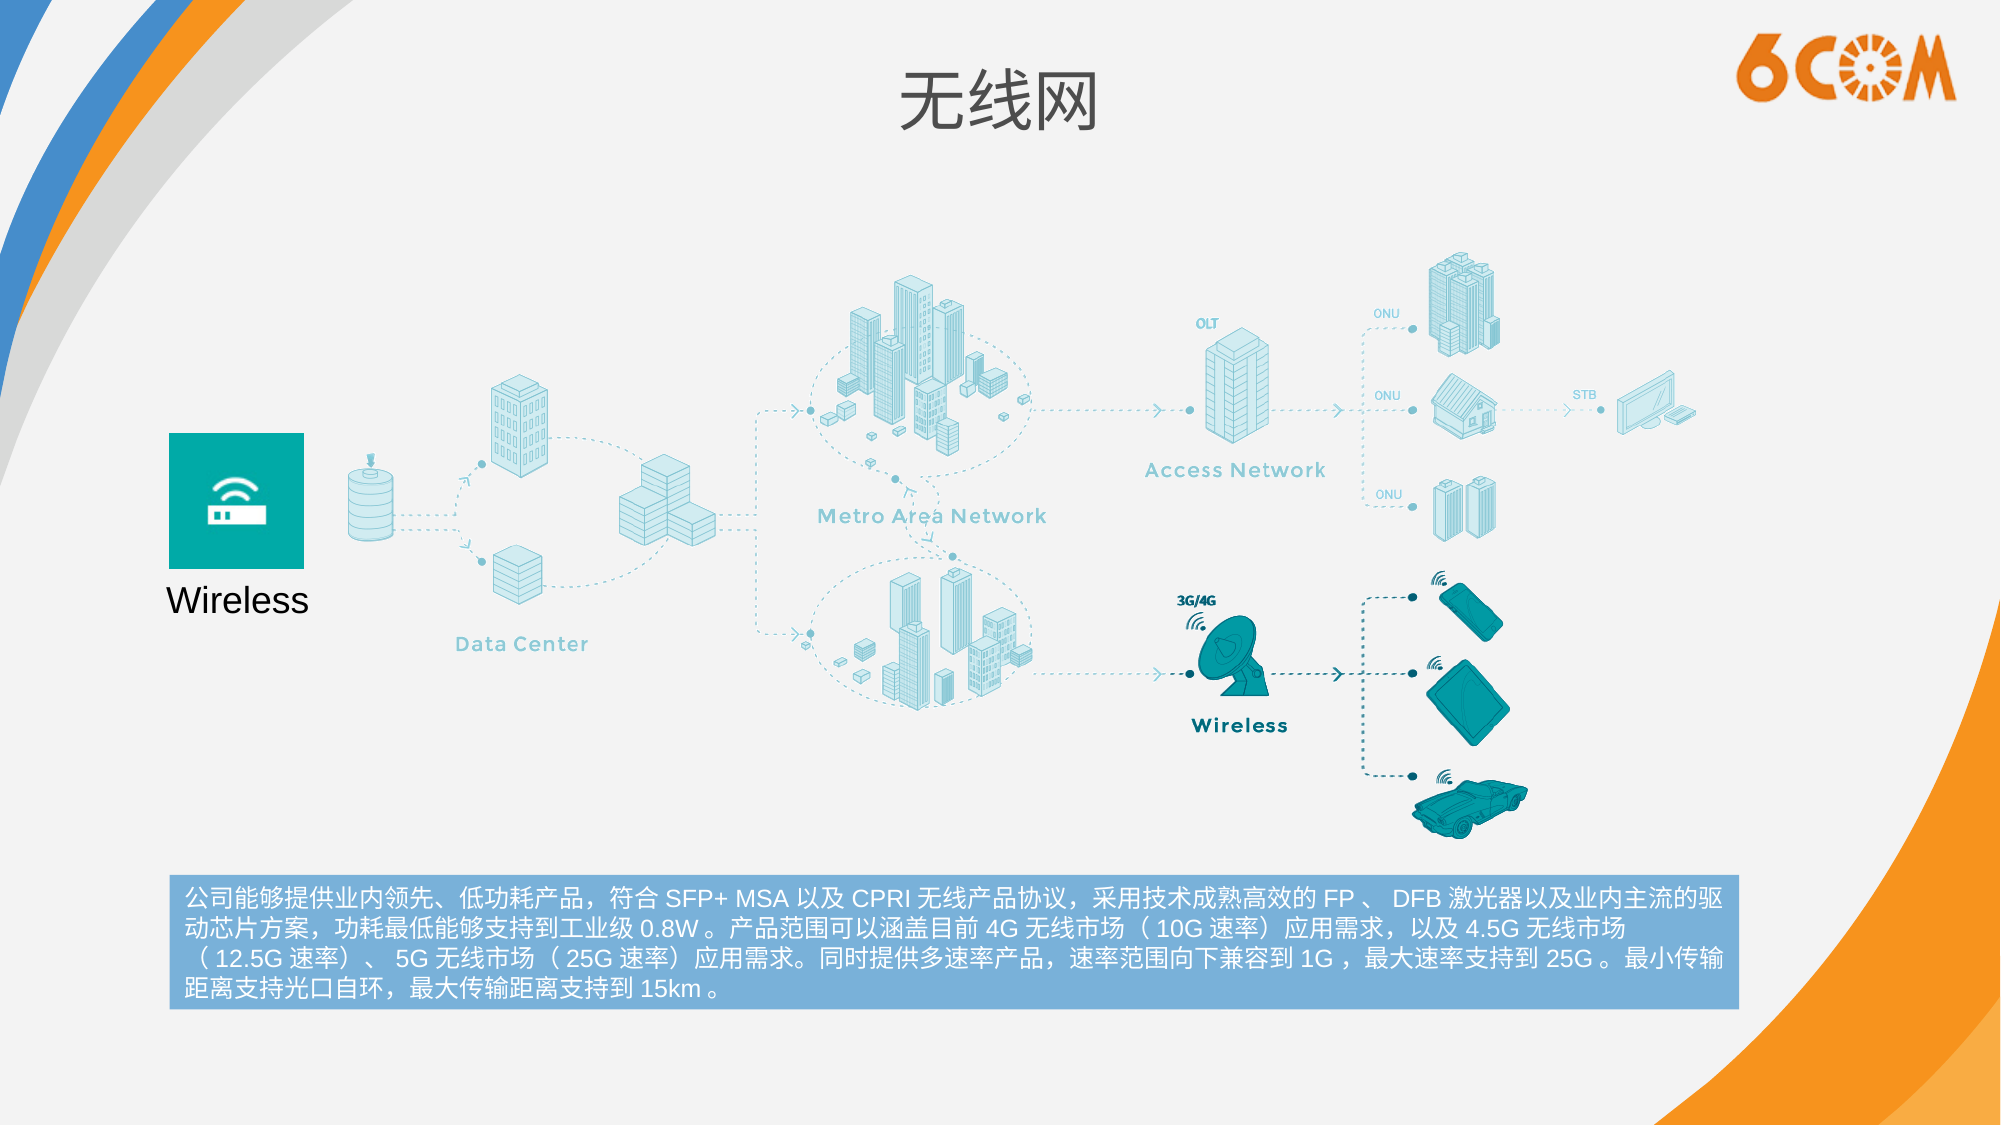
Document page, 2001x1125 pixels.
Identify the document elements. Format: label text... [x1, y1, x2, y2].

picture [347, 245, 1723, 846]
text_box 公司能够提供业内领先、低功耗产品，符合SFP+ MSA以及CPRI无线产品协议，采用技术成熟高效的FP、DFB激光器以及业内主流的驱动芯片方案，功耗最低能够支持到工业级0.8W。产品范围可以涵盖目前4G无线市场（10G速率）应用需求，以及4.5G无线市场（12.5G速率）、5G无线市场（25G速率）应用需求。同时提供多速率产品，速率范围向下兼容到1G，最大速率支持到25G。最小传输距离支持光口自环，最大传输距离支持到15km。 [169, 874, 1740, 1010]
title 无线网 [137, 59, 1863, 149]
picture [1670, 0, 2001, 199]
text_box Wireless [151, 568, 347, 628]
picture [169, 433, 304, 569]
